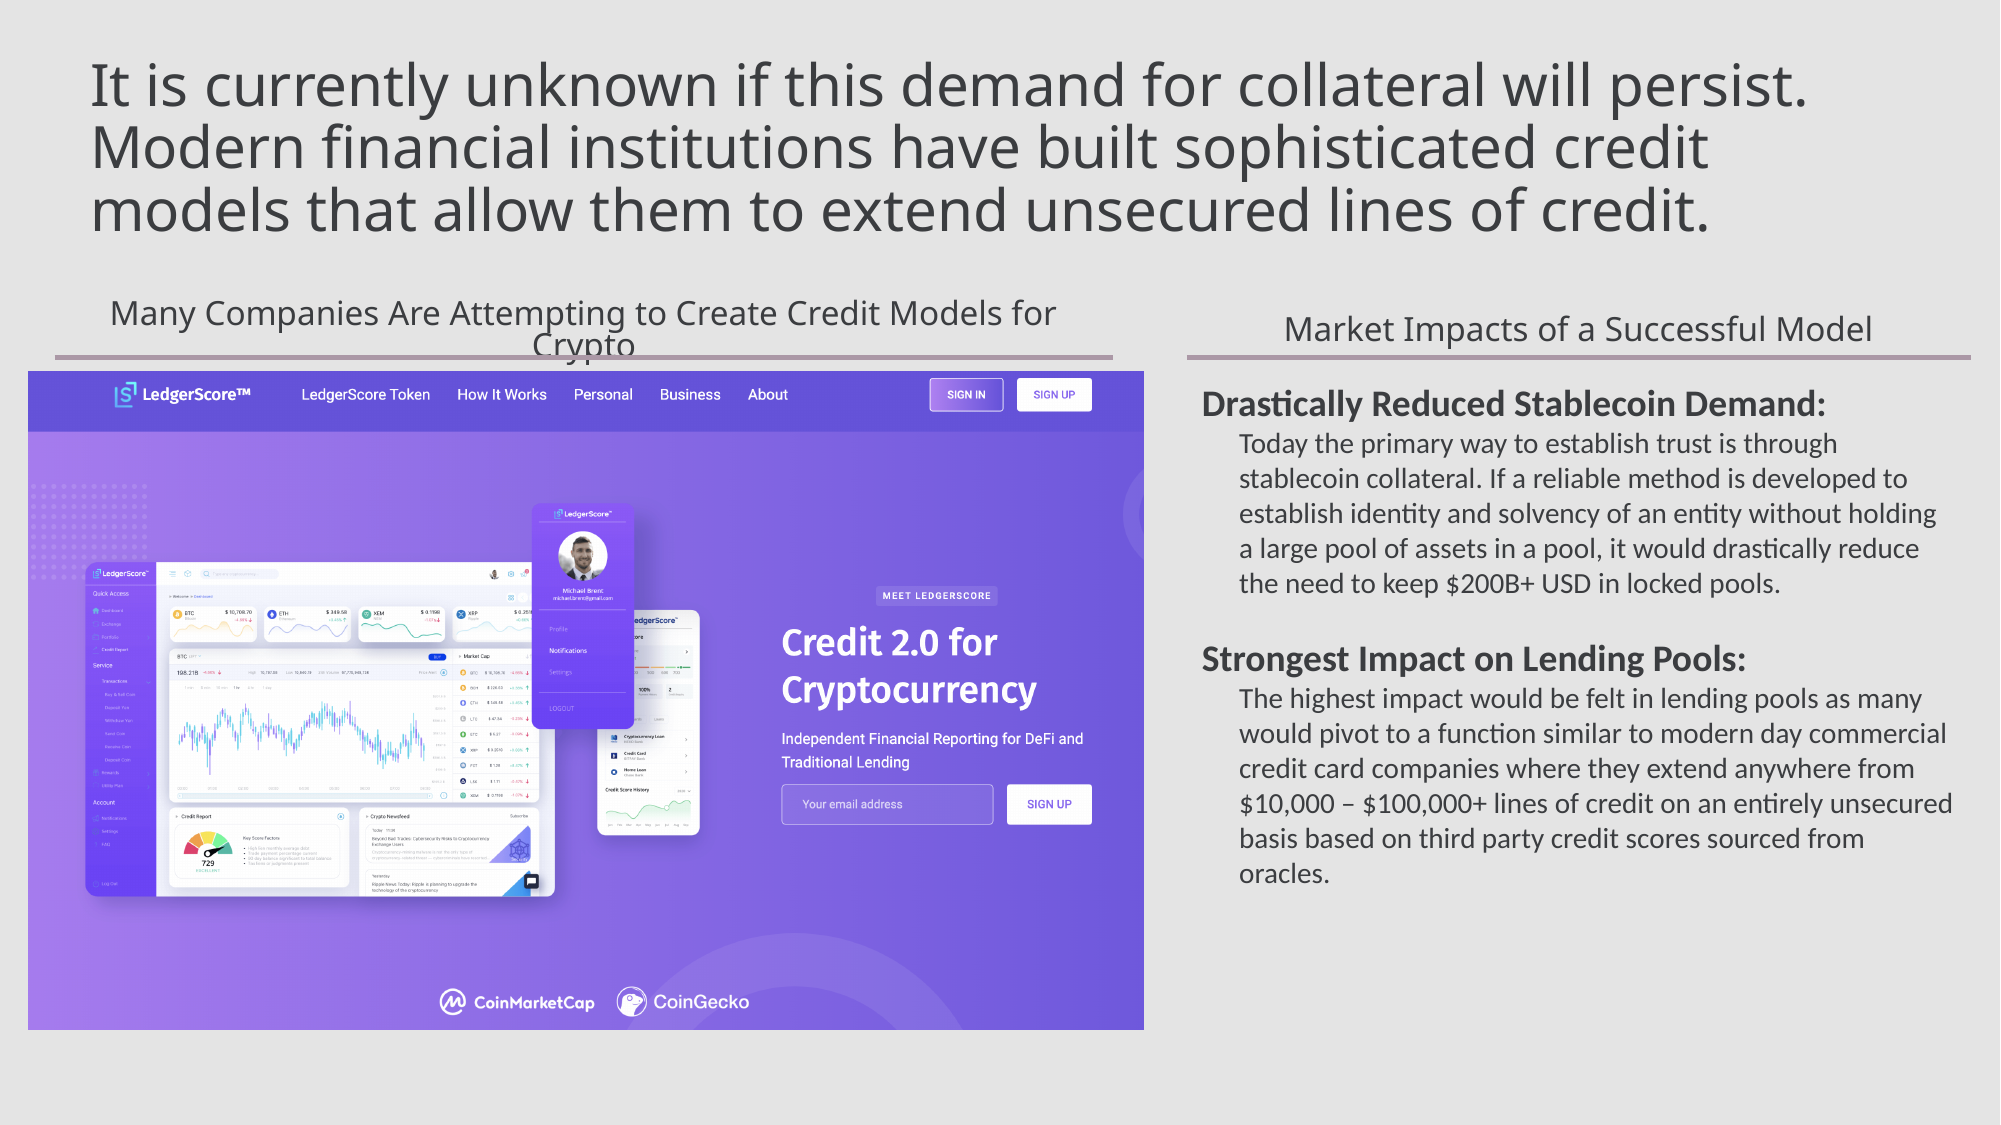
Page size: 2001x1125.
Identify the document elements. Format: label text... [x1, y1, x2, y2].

picture [28, 371, 1144, 1030]
title It is currently unknown if this demand for collateral will persist. Modern financial institutions have built sophisticated credit models that allow them to extend unsecured lines of credit. [75, 41, 1900, 259]
text_box Drastically Reduced Stablecoin Demand: Today the primary way to establish trust is through stablecoin collateral. If a reliable method is developed to establish identity and solvency of an entity without holding a large pool of assets in a pool, it would drastically reduce the need to keep $200B+ USD in locked pools. Strongest Impact on Lending Pools: The highest impact would be felt in lending pools as many would pivot to a function similar to modern day commercial credit card companies where they extend anywhere from $10,000 – $100,000+ lines of credit on an entirely unsecured basis based on third party credit scores sourced from oracles. [1186, 371, 1972, 981]
text_box Market Impacts of a Successful Model [1186, 312, 1972, 353]
text_box Many Companies Are Attempting to Create Credit Models for Crypto [54, 296, 1114, 357]
text_box Many Companies Are Attempting to Create Credit Models for Crypto [54, 358, 1114, 369]
